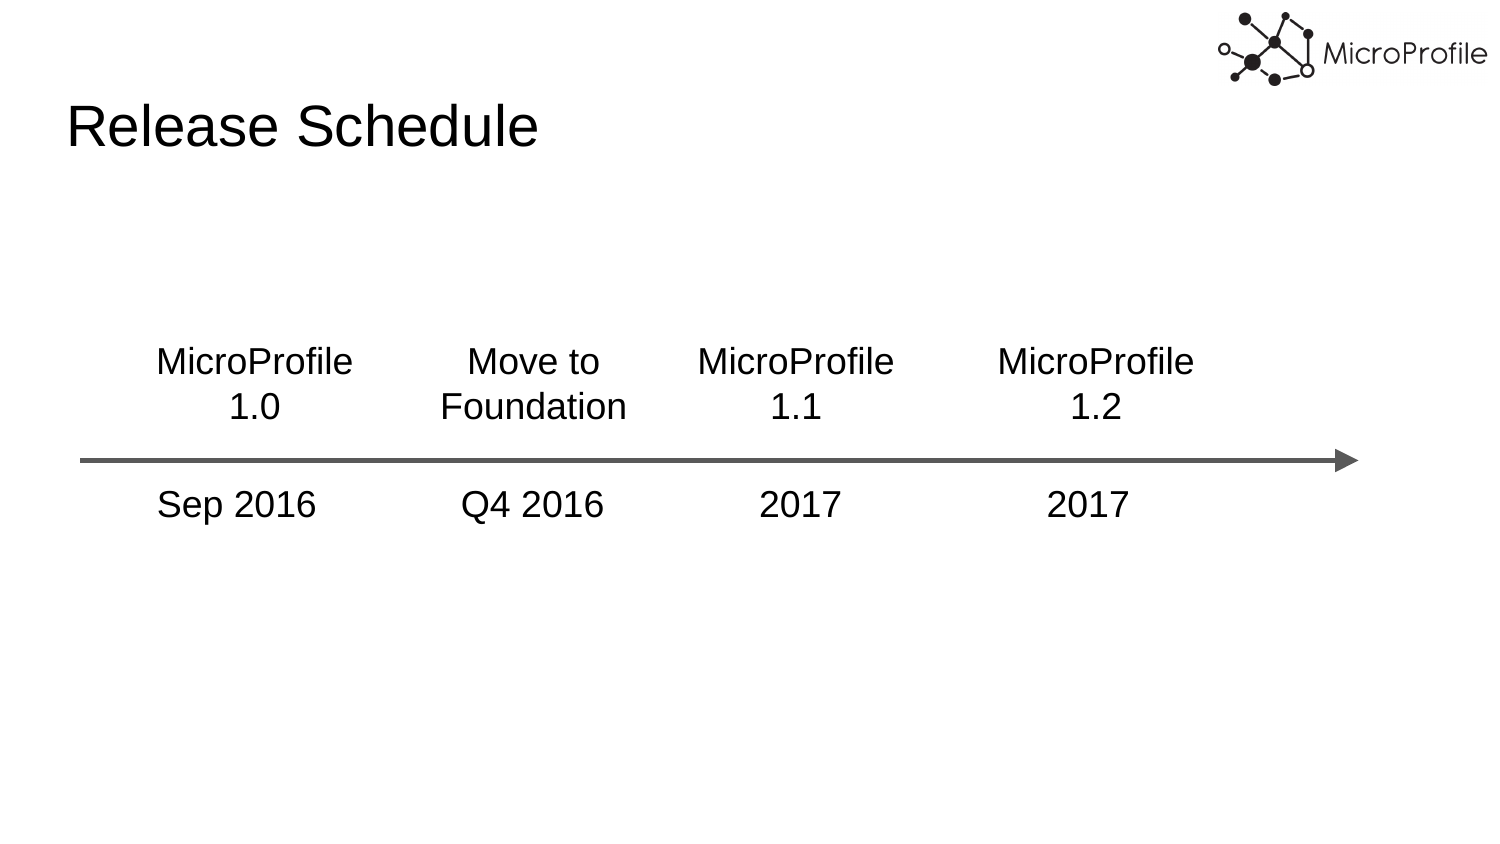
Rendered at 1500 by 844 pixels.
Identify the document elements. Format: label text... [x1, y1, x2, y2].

picture [1218, 12, 1488, 86]
text_box Q4 2016 [417, 468, 648, 537]
text_box MicroProfile 1.0 [139, 321, 370, 441]
text_box 2017 [972, 468, 1204, 537]
text_box MicroProfile 1.1 [680, 321, 912, 441]
title Release Schedule [51, 72, 1449, 167]
text_box MicroProfile 1.2 [980, 321, 1212, 441]
text_box 2017 [685, 468, 916, 537]
text_box Move to Foundation [418, 321, 649, 441]
text_box Sep 2016 [121, 468, 353, 537]
